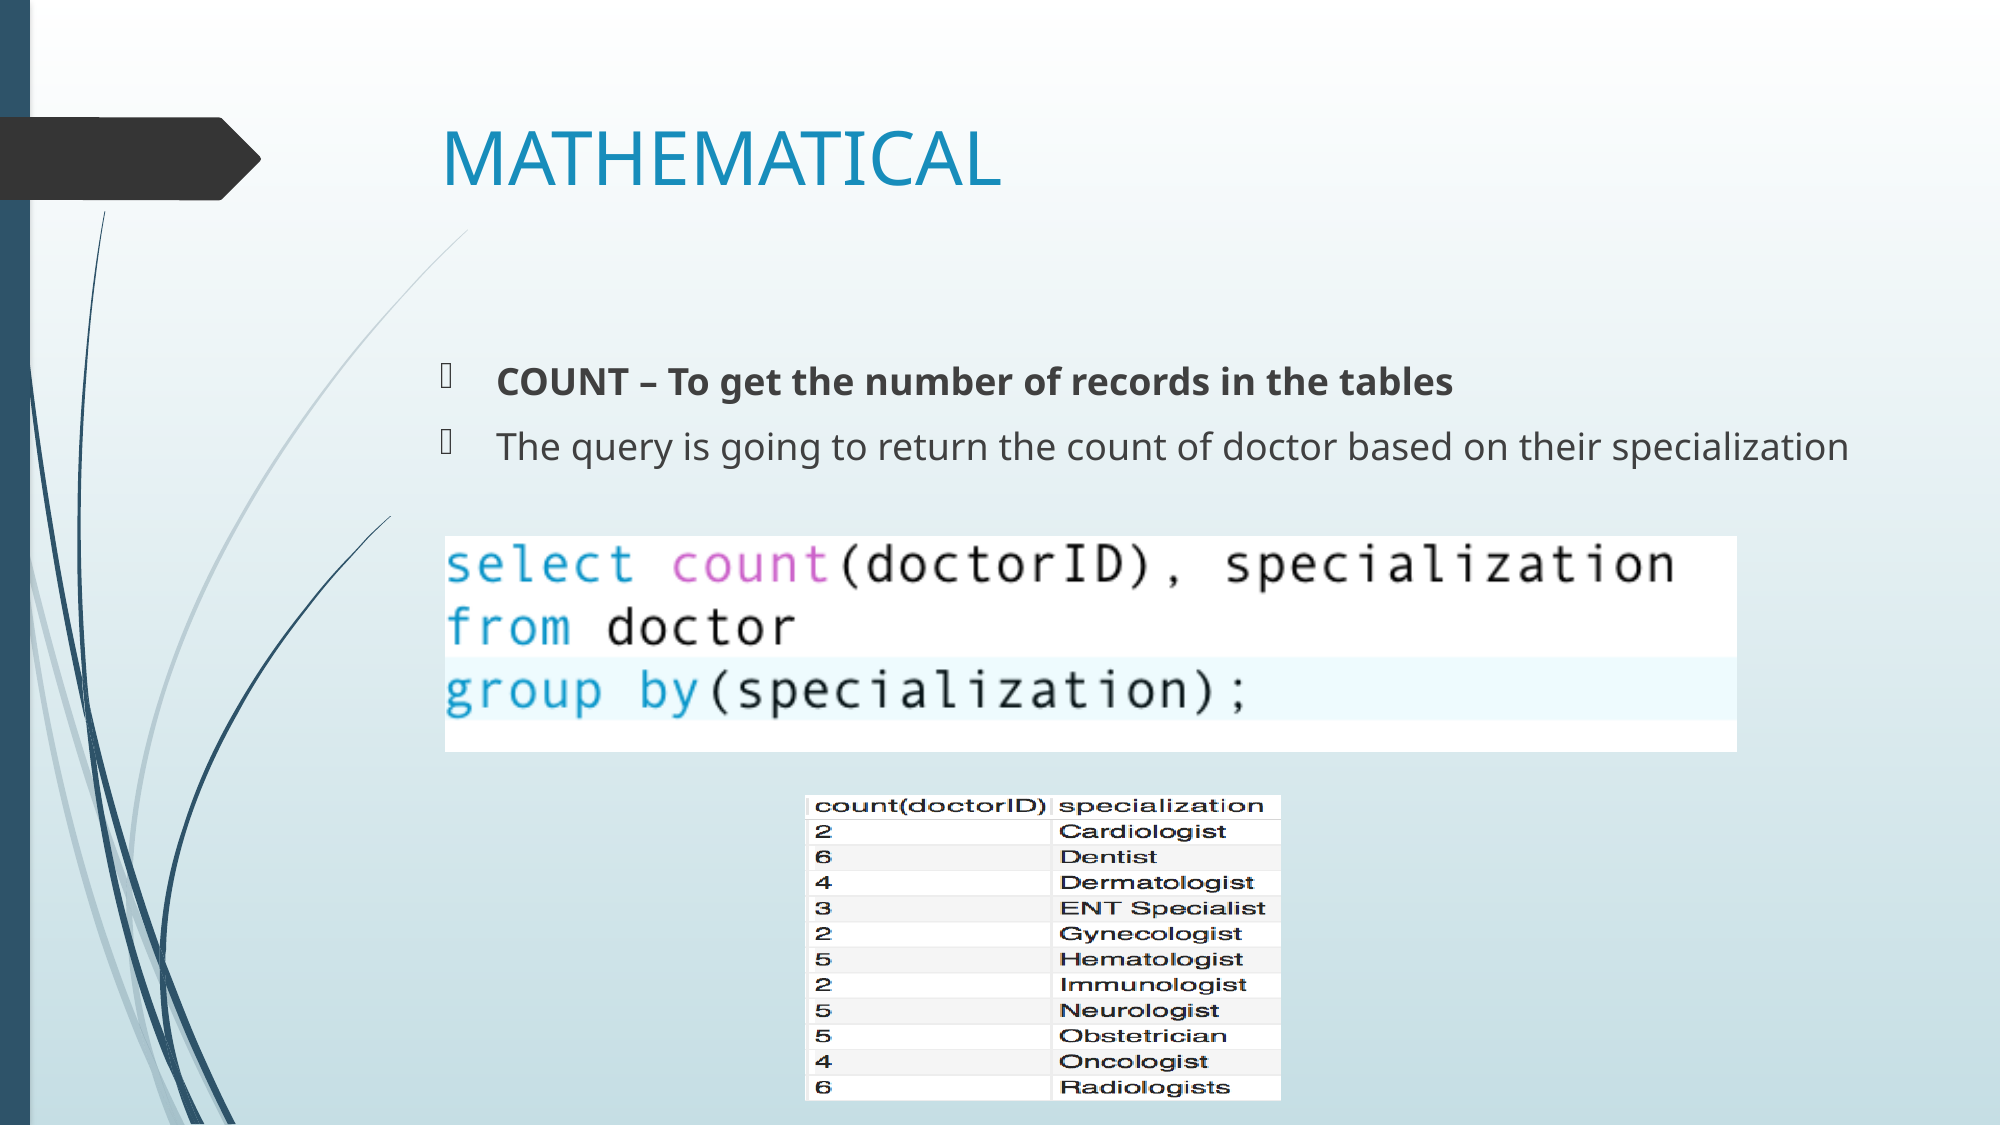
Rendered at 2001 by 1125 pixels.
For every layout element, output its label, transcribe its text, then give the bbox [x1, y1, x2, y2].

picture [805, 795, 1282, 1101]
picture [444, 536, 1738, 752]
list COUNT – To get the number of records in the tables The query is going to return the count of doctor based on their specialization [424, 350, 1888, 970]
title MATHEMATICAL [425, 102, 1888, 313]
